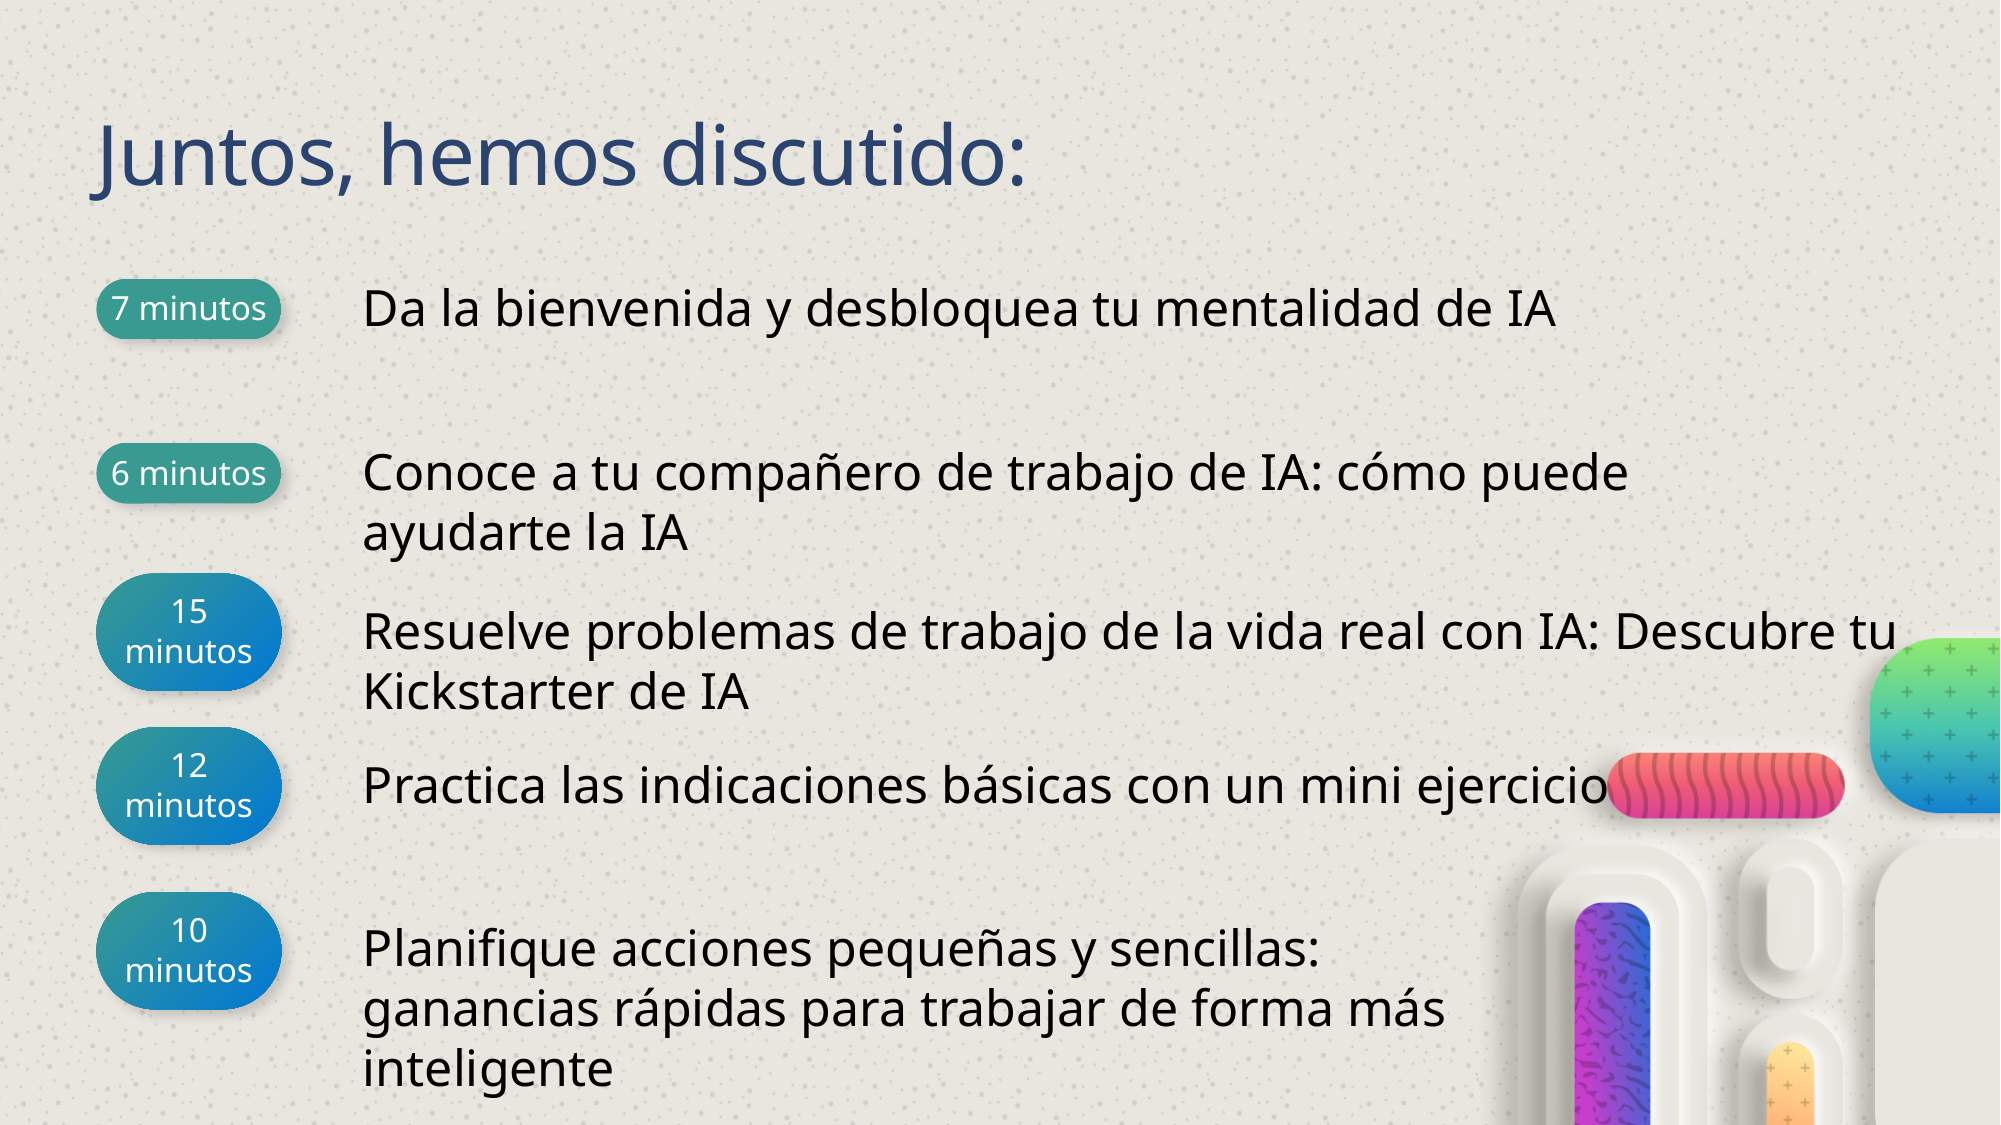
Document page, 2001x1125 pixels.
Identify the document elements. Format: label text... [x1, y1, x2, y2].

text_box Conoce a tu compañero de trabajo de IA: cómo puede ayudarte la IA [362, 440, 1843, 561]
picture [0, 0, 2000, 1125]
text_box Practica las indicaciones básicas con un mini ejercicio [362, 753, 2000, 814]
text_box 15 minutos [95, 572, 283, 692]
text_box 10 minutos [95, 891, 283, 1011]
title Juntos, hemos discutido: [96, 112, 1904, 204]
text_box 6 minutos [95, 441, 283, 505]
text_box 7 minutos [95, 277, 283, 341]
text_box Resuelve problemas de trabajo de la vida real con IA: Descubre tu Kickstarter de IA [362, 599, 1973, 720]
text_box Da la bienvenida y desbloquea tu mentalidad de IA [362, 276, 1843, 337]
text_box Planifique acciones pequeñas y sencillas: ganancias rápidas para trabajar de forma más inteligente [362, 916, 1522, 1097]
text_box 12 minutos [95, 726, 283, 846]
